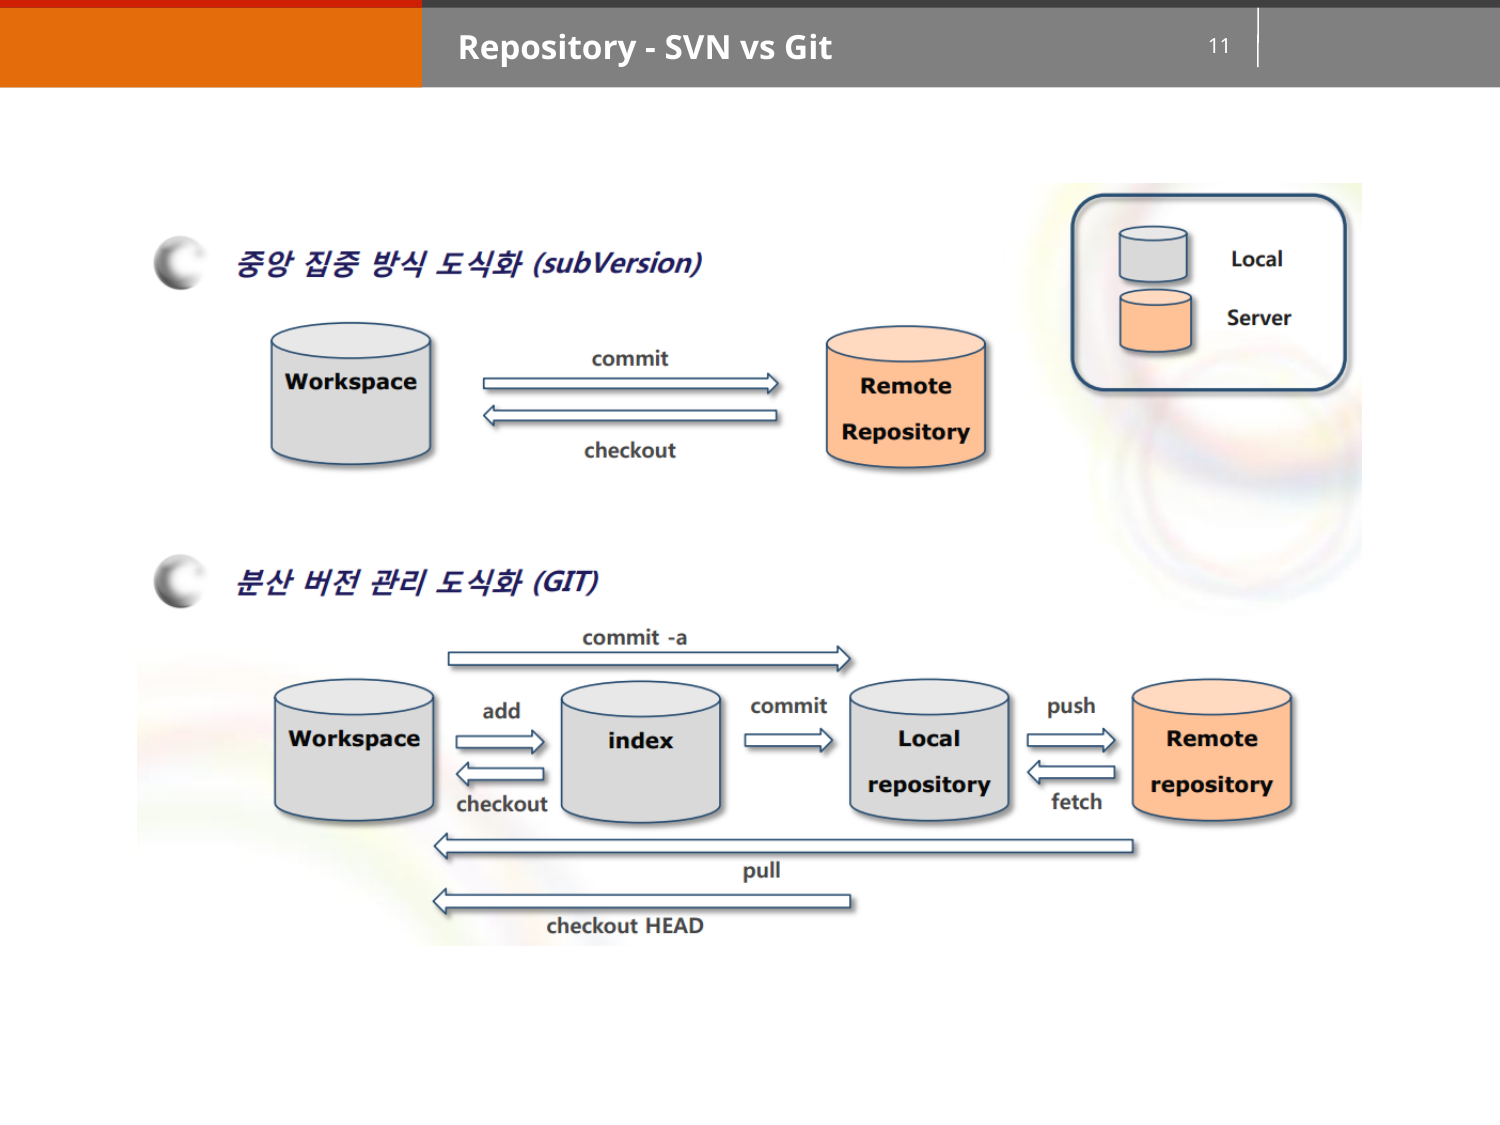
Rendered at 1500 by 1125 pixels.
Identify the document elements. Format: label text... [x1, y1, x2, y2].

picture [137, 183, 1363, 947]
list Repository - SVN vs Git [442, 10, 1199, 81]
